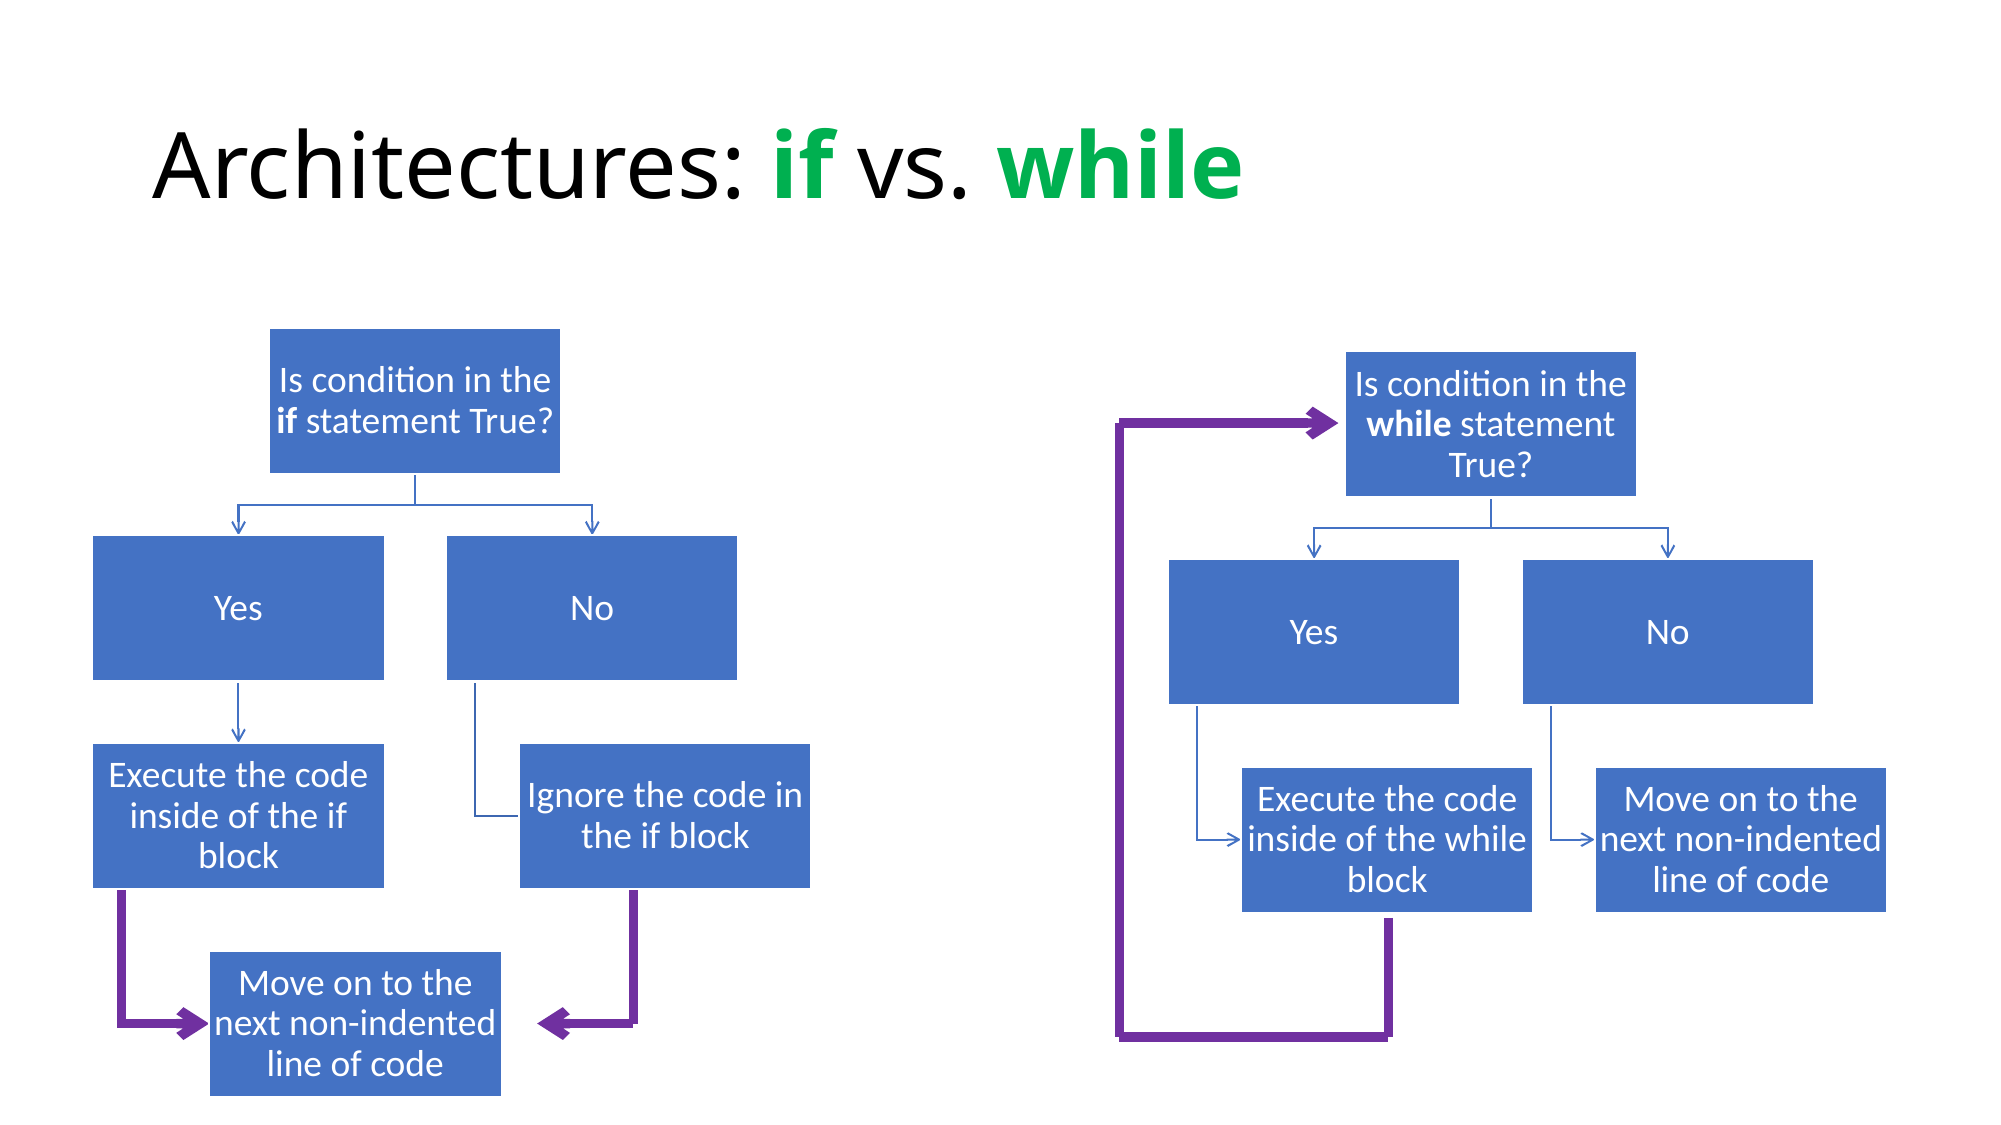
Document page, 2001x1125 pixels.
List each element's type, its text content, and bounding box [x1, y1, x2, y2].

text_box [1167, 238, 1888, 1026]
title Architectures: if vs. while [137, 59, 1863, 278]
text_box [92, 318, 812, 1107]
